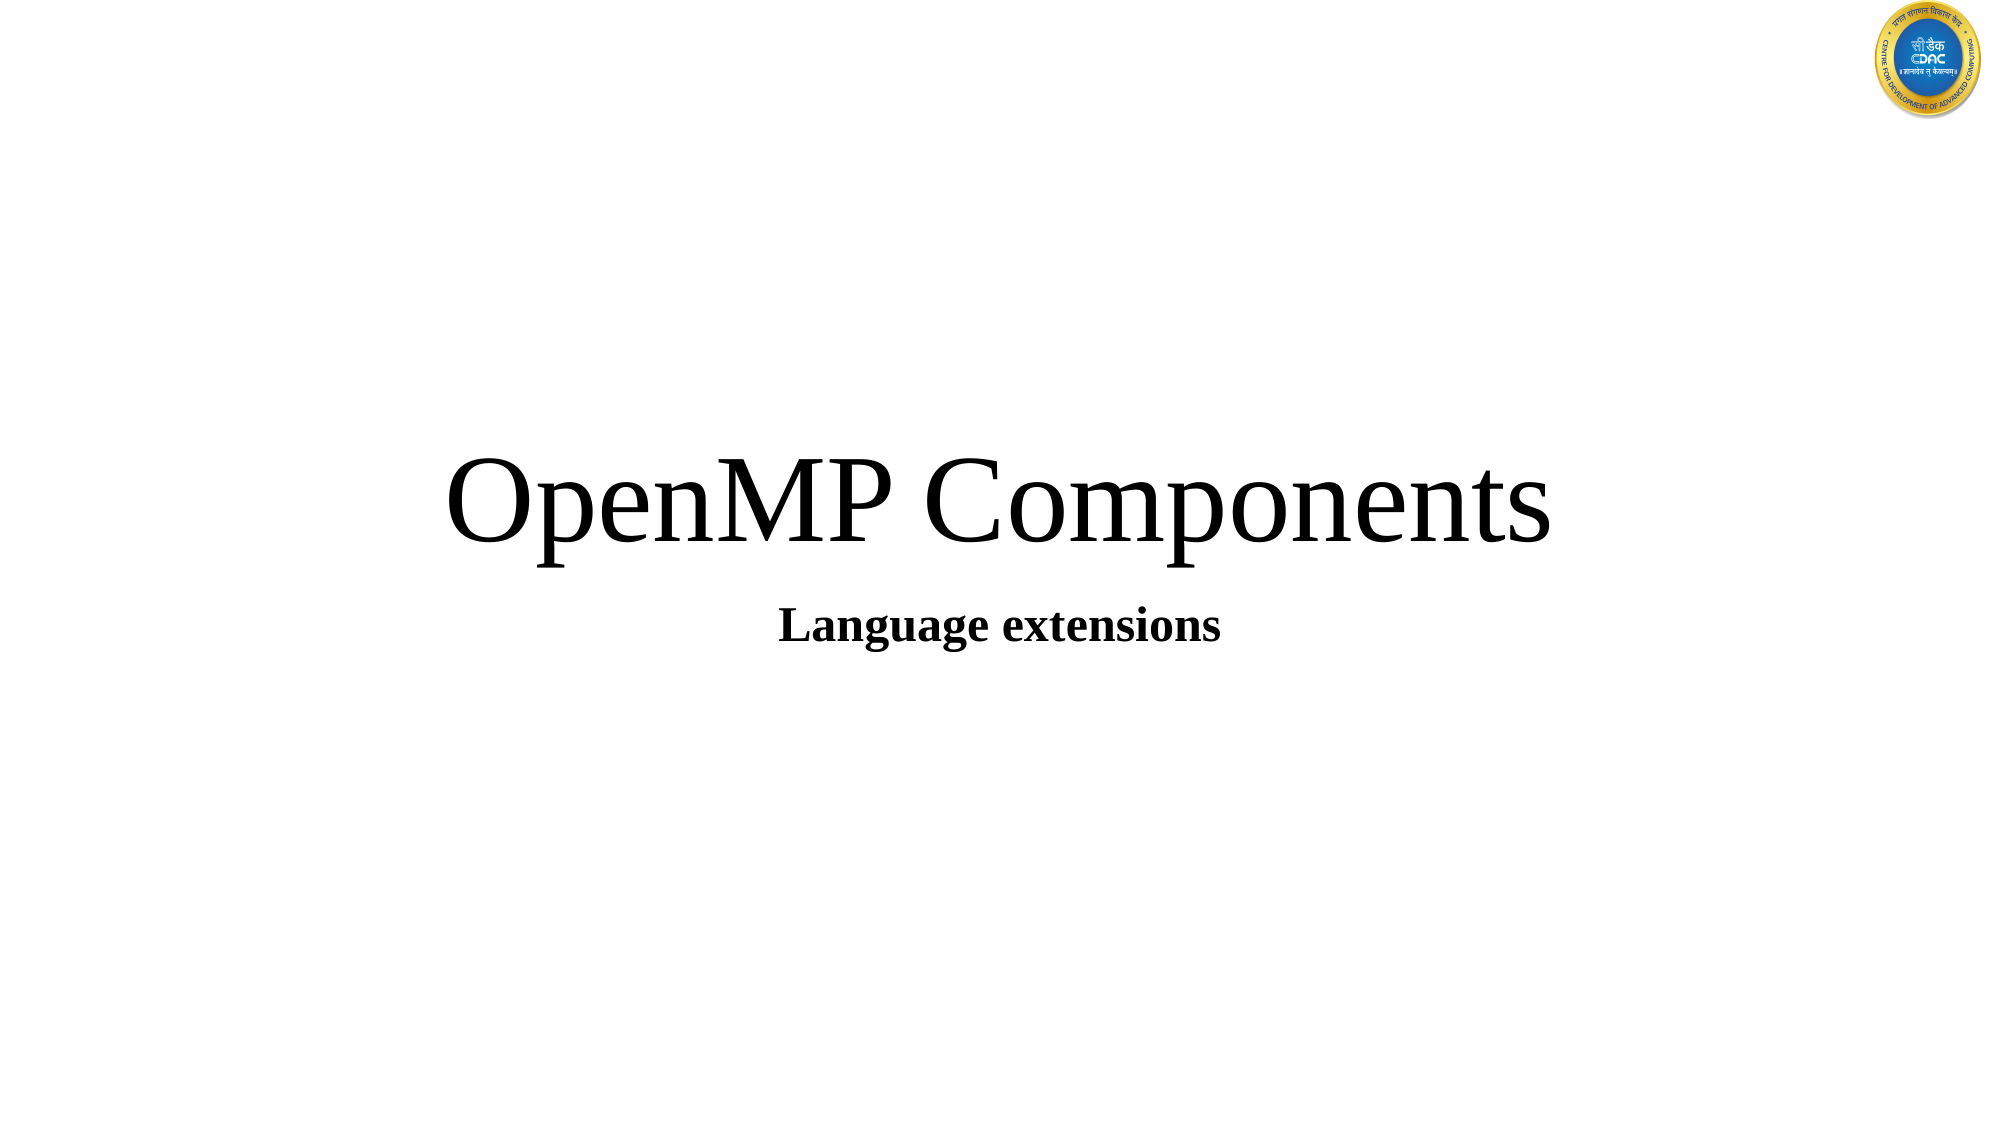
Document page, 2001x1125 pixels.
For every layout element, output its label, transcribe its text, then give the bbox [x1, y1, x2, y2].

picture [1874, 0, 1982, 120]
title OpenMP Components [249, 184, 1750, 576]
subtitle Language extensions [249, 590, 1750, 863]
